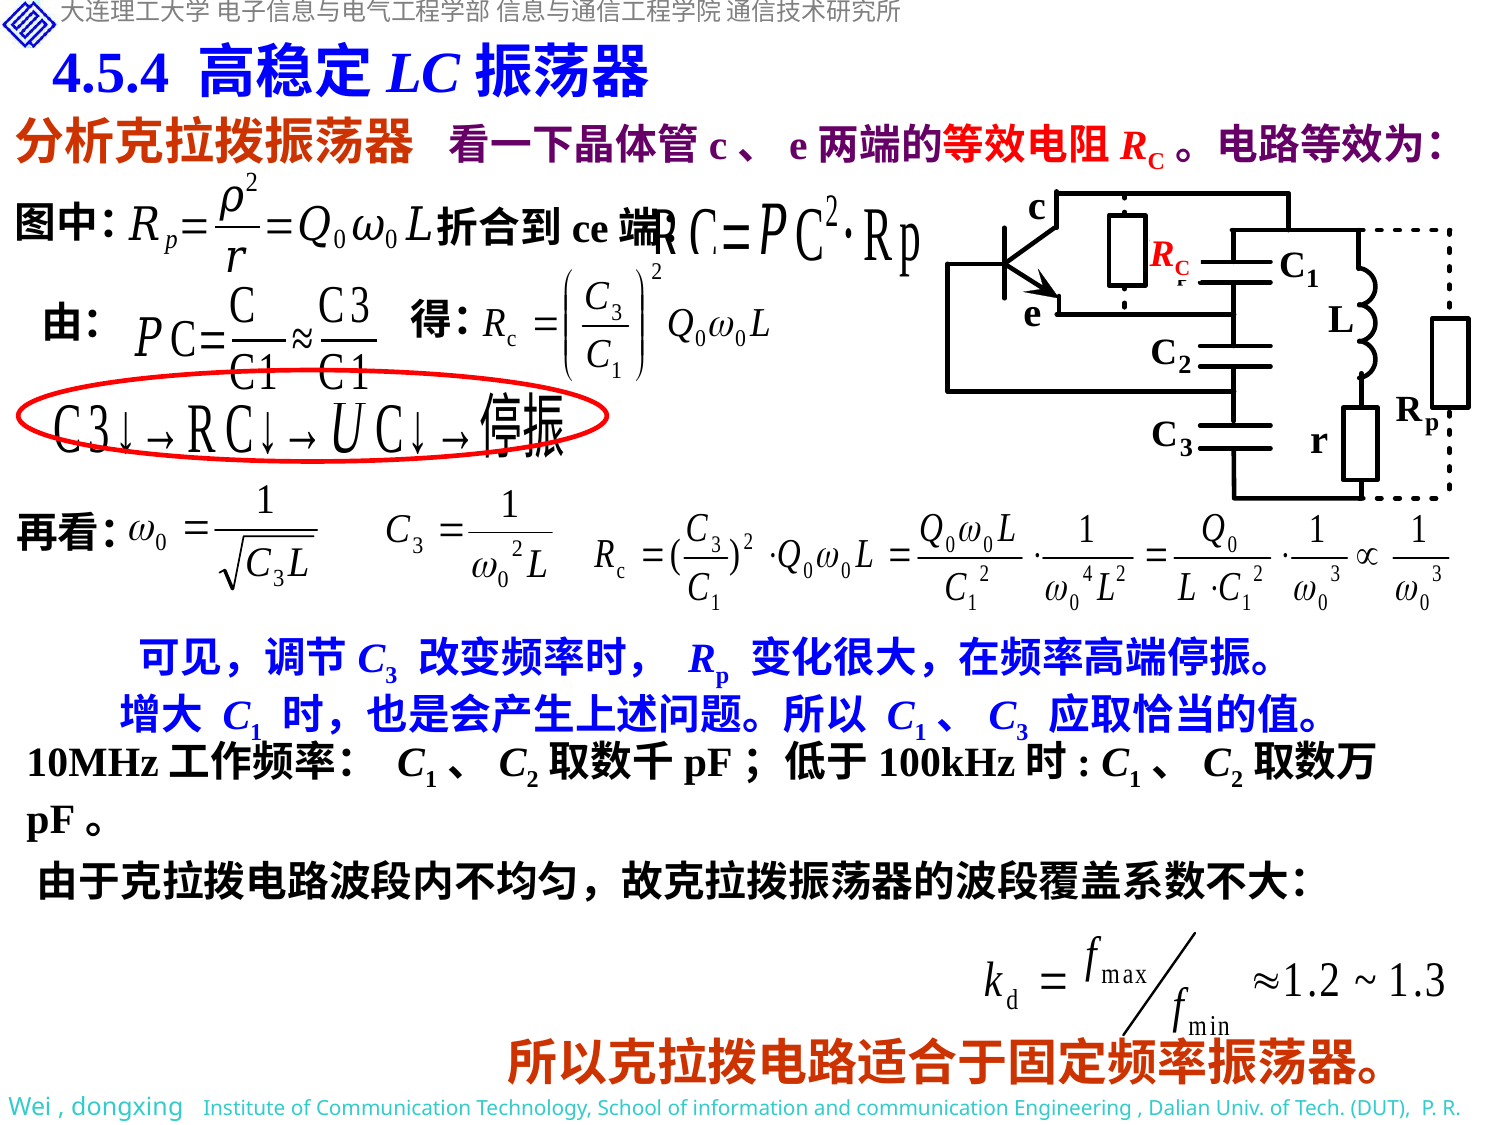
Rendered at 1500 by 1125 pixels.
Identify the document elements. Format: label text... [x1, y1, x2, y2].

text_box [18, 371, 607, 462]
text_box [26, 290, 379, 403]
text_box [21, 846, 1456, 1099]
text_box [586, 502, 1456, 618]
text_box 10MHz工作频率： C1、C2取数千pF；低于100kHz时: C1、C2取数万pF。 [11, 727, 1465, 850]
text_box 分析克拉拨振荡器 看一下晶体管c、e两端的等效电阻RC。电路等效为： [0, 101, 1447, 182]
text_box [0, 164, 434, 282]
picture [0, 0, 59, 49]
title 4.5.4 高稳定LC振荡器 [37, 37, 1223, 100]
text_box 可见，调节C3 改变频率时， Rp 变化很大，在频率高端停振。 增大 C1 时，也是会产生上述问题。所以 C1、C3 应取恰当的值。 [46, 623, 1384, 727]
text_box 得： [396, 289, 470, 351]
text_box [438, 182, 924, 281]
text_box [1, 473, 558, 599]
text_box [475, 253, 780, 389]
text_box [935, 179, 1480, 511]
